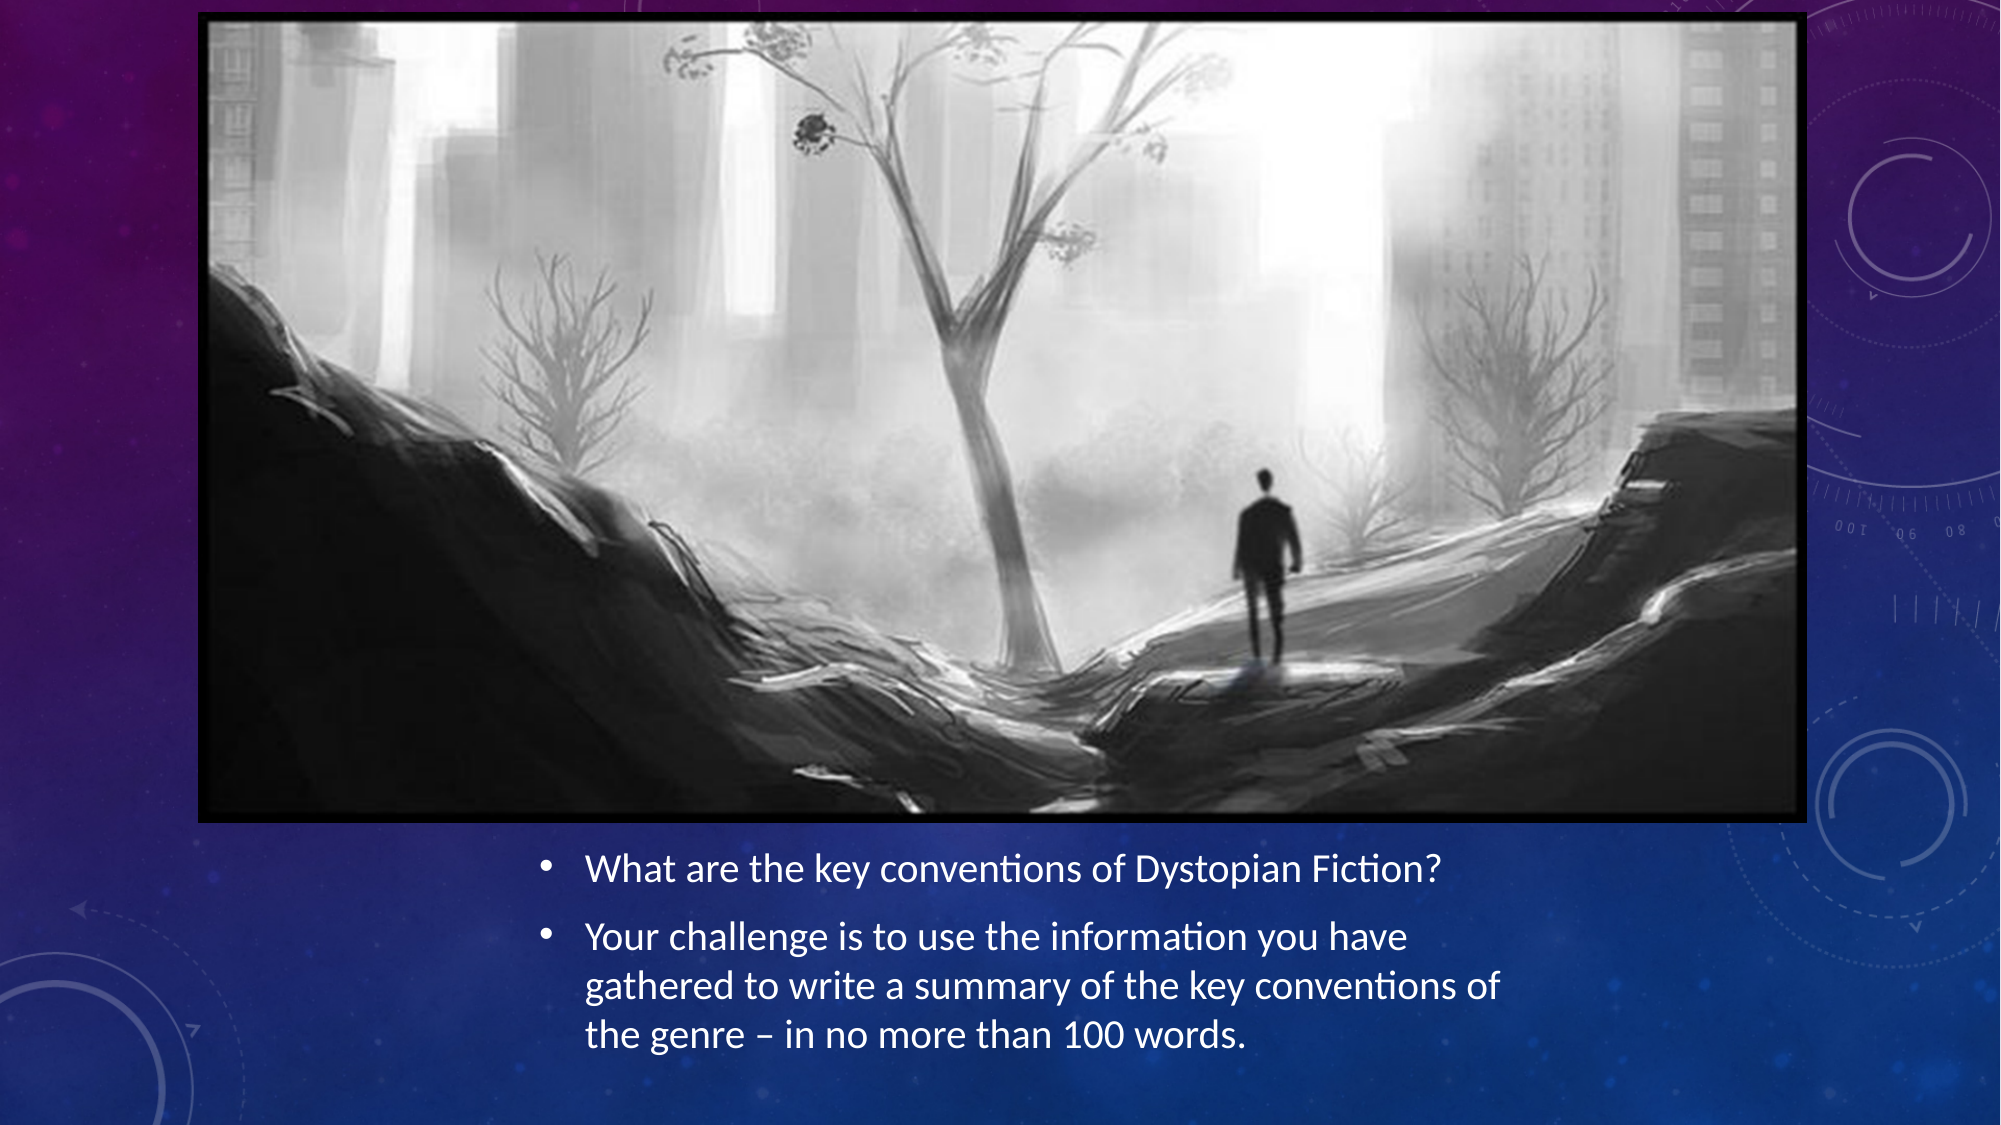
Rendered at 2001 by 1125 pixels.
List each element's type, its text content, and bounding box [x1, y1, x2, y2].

list What are the key conventions of Dystopian Fiction? Your challenge is to use the information you have gathered to write a summary of the key conventions of the genre – in no more than 100 words. [524, 836, 1543, 1125]
picture [0, 0, 2001, 1125]
